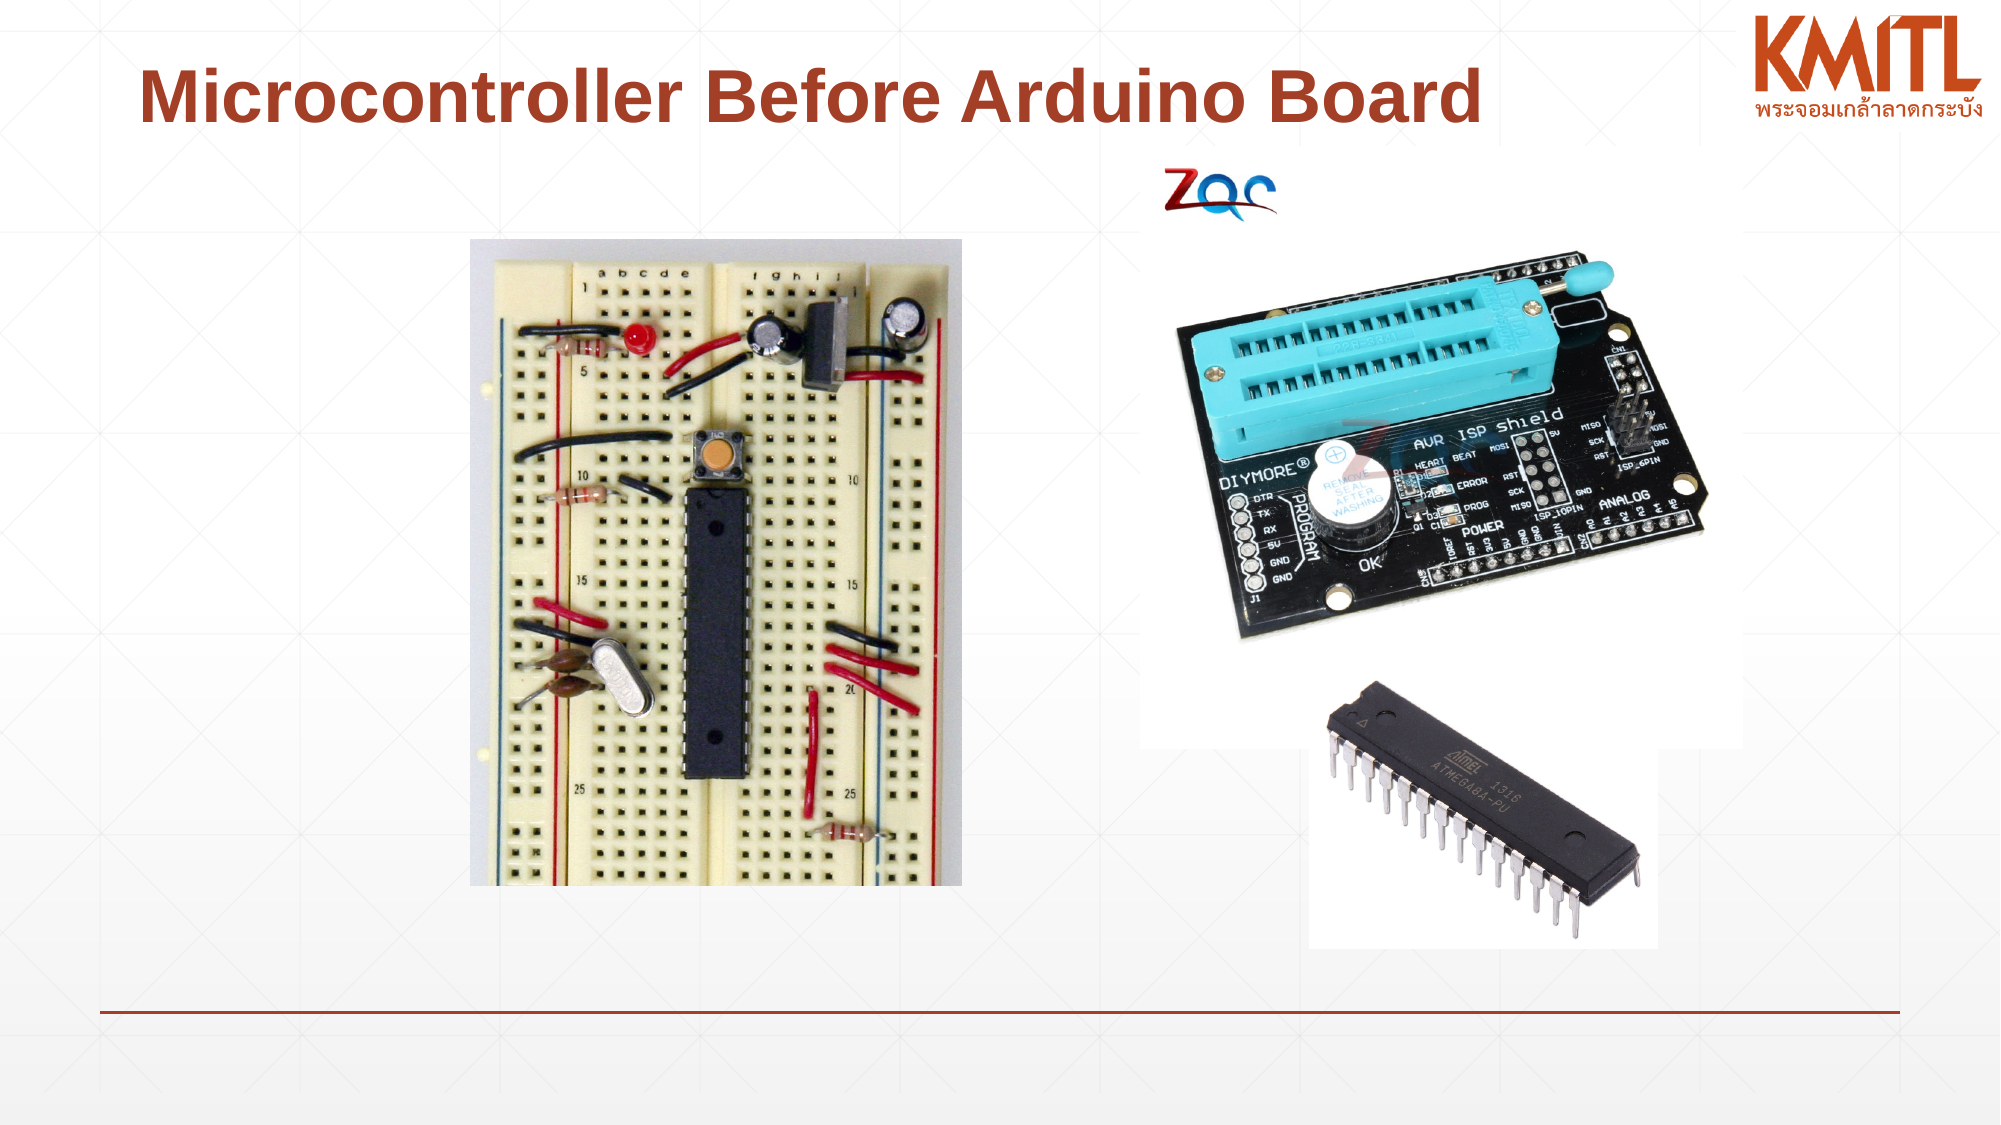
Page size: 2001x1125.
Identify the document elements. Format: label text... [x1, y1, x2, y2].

picture [470, 239, 962, 886]
title Microcontroller Before Arduino Board [123, 17, 1699, 147]
picture [1736, 0, 2000, 132]
picture [1140, 146, 1743, 949]
